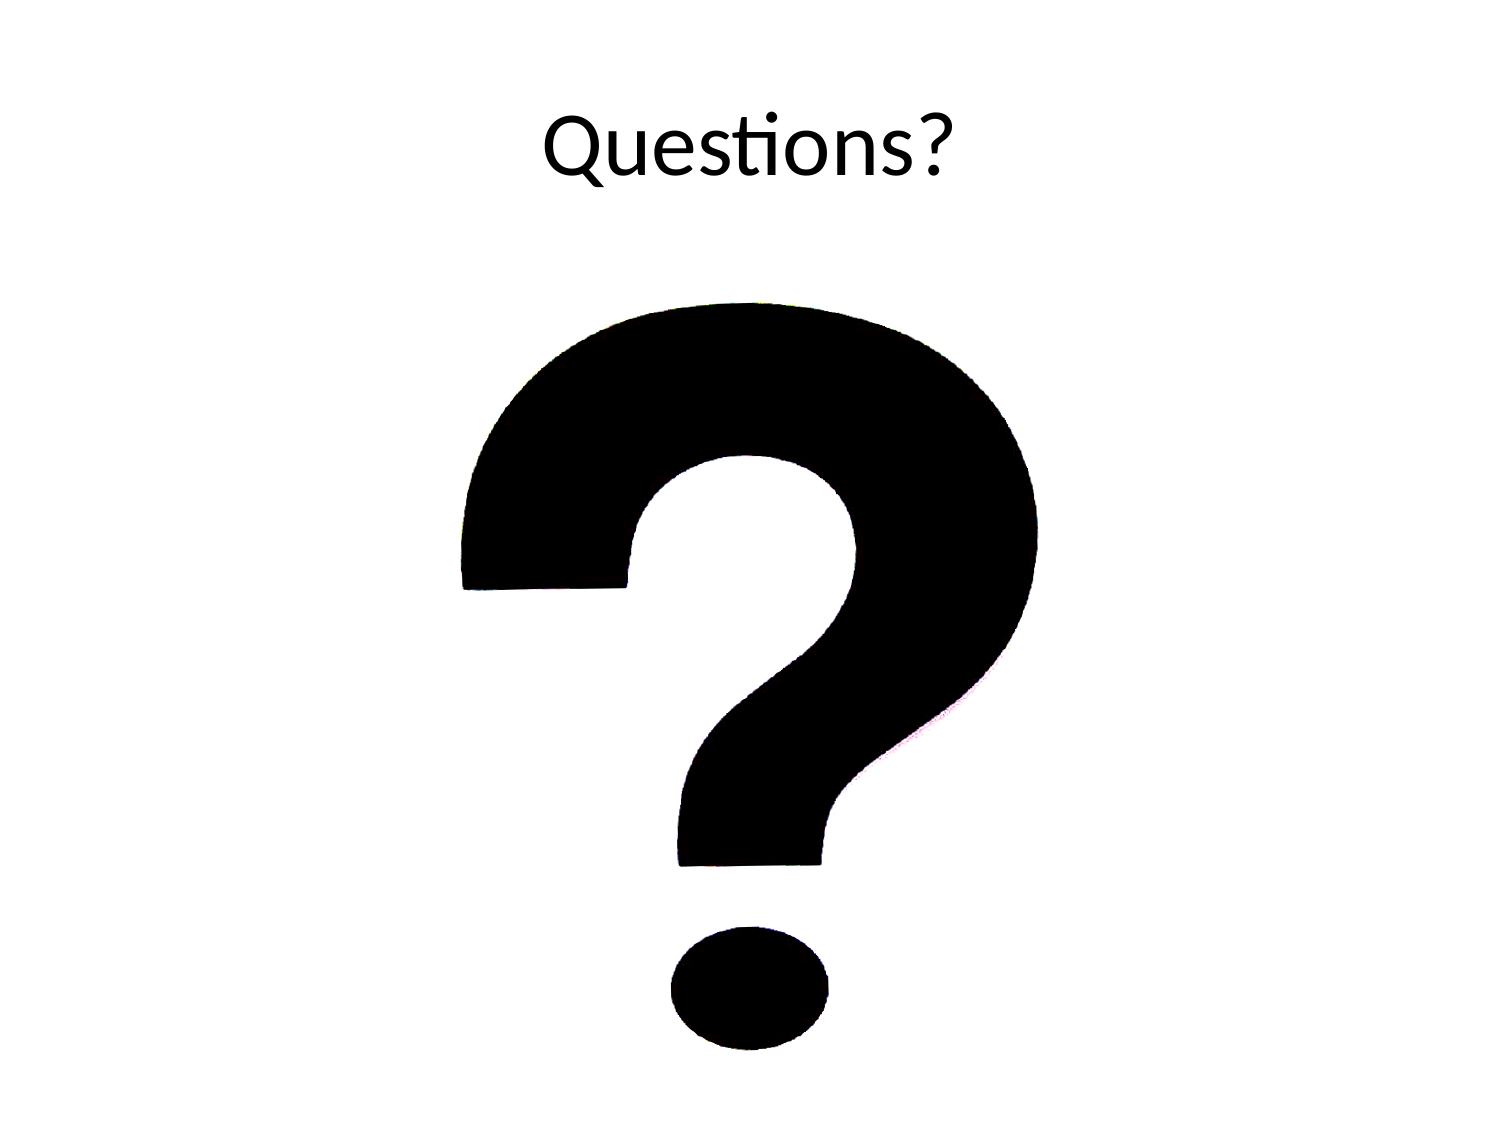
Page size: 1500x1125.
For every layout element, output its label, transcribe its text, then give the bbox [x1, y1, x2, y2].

title Questions? [75, 45, 1425, 233]
picture [432, 274, 1067, 1076]
